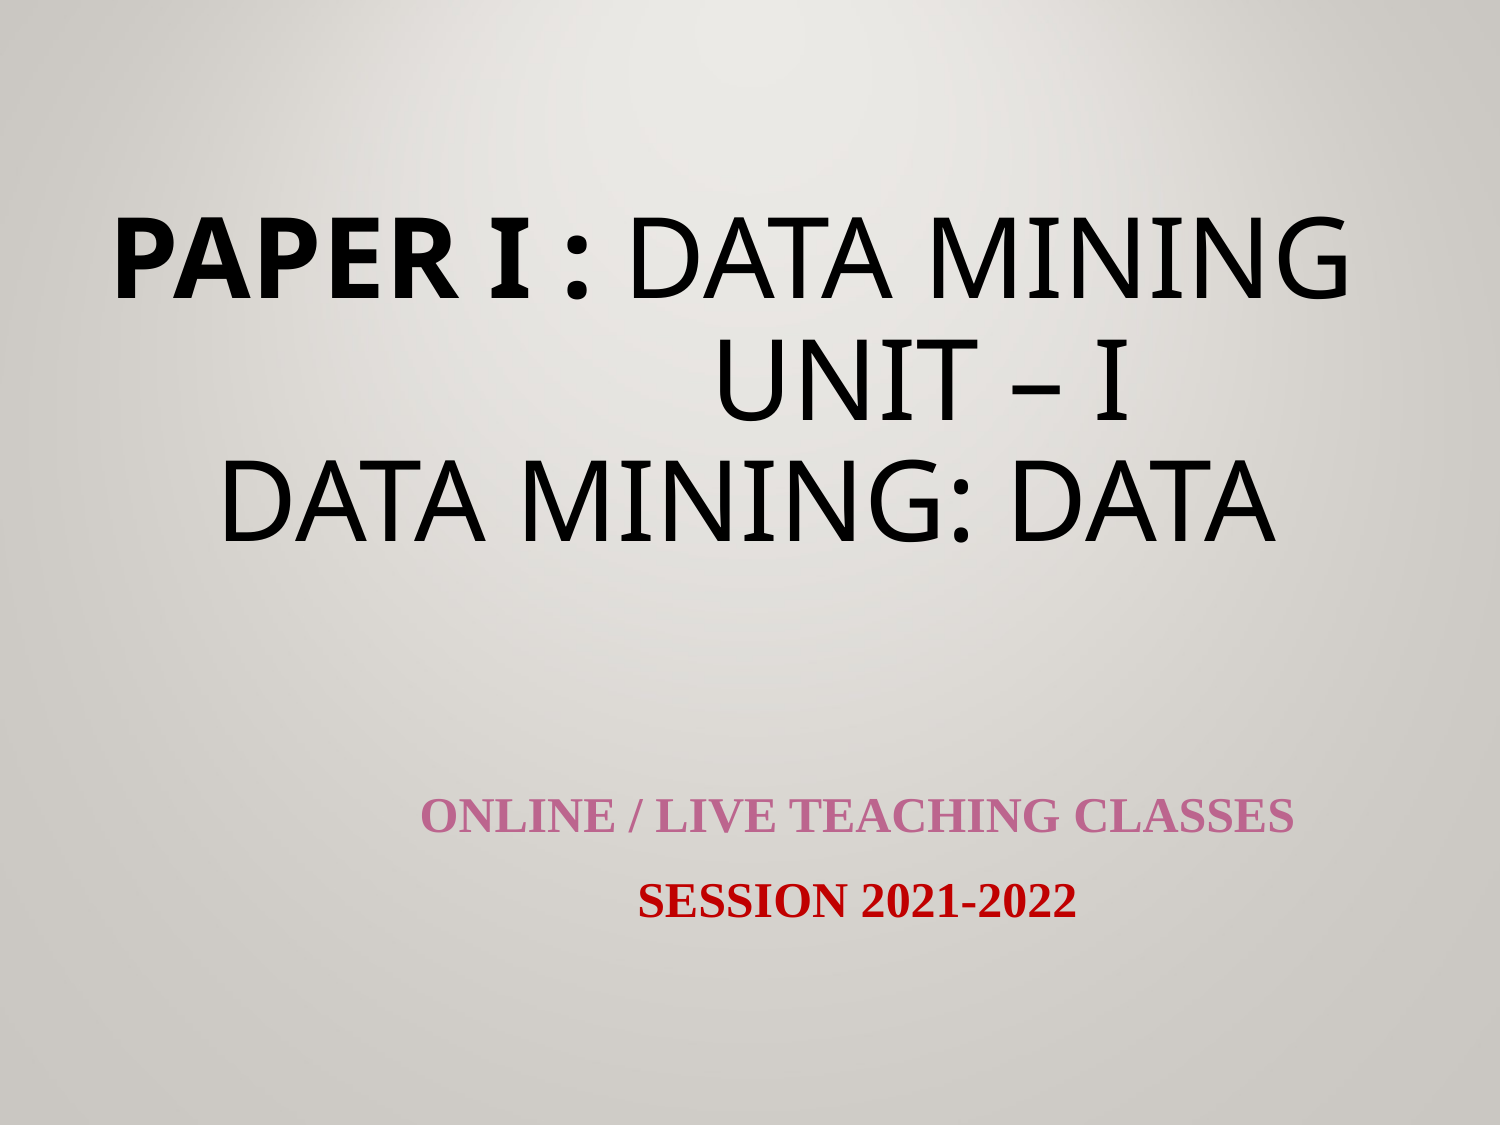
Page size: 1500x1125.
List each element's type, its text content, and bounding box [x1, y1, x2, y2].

text_box ONLINE / LIVE TEACHING CLASSES SESSION 2021-2022 [374, 774, 1340, 995]
picture [0, 0, 1500, 1125]
title PAPER I : DATA MINING UNIT – I DATA MINING: DATA [0, 62, 1493, 702]
